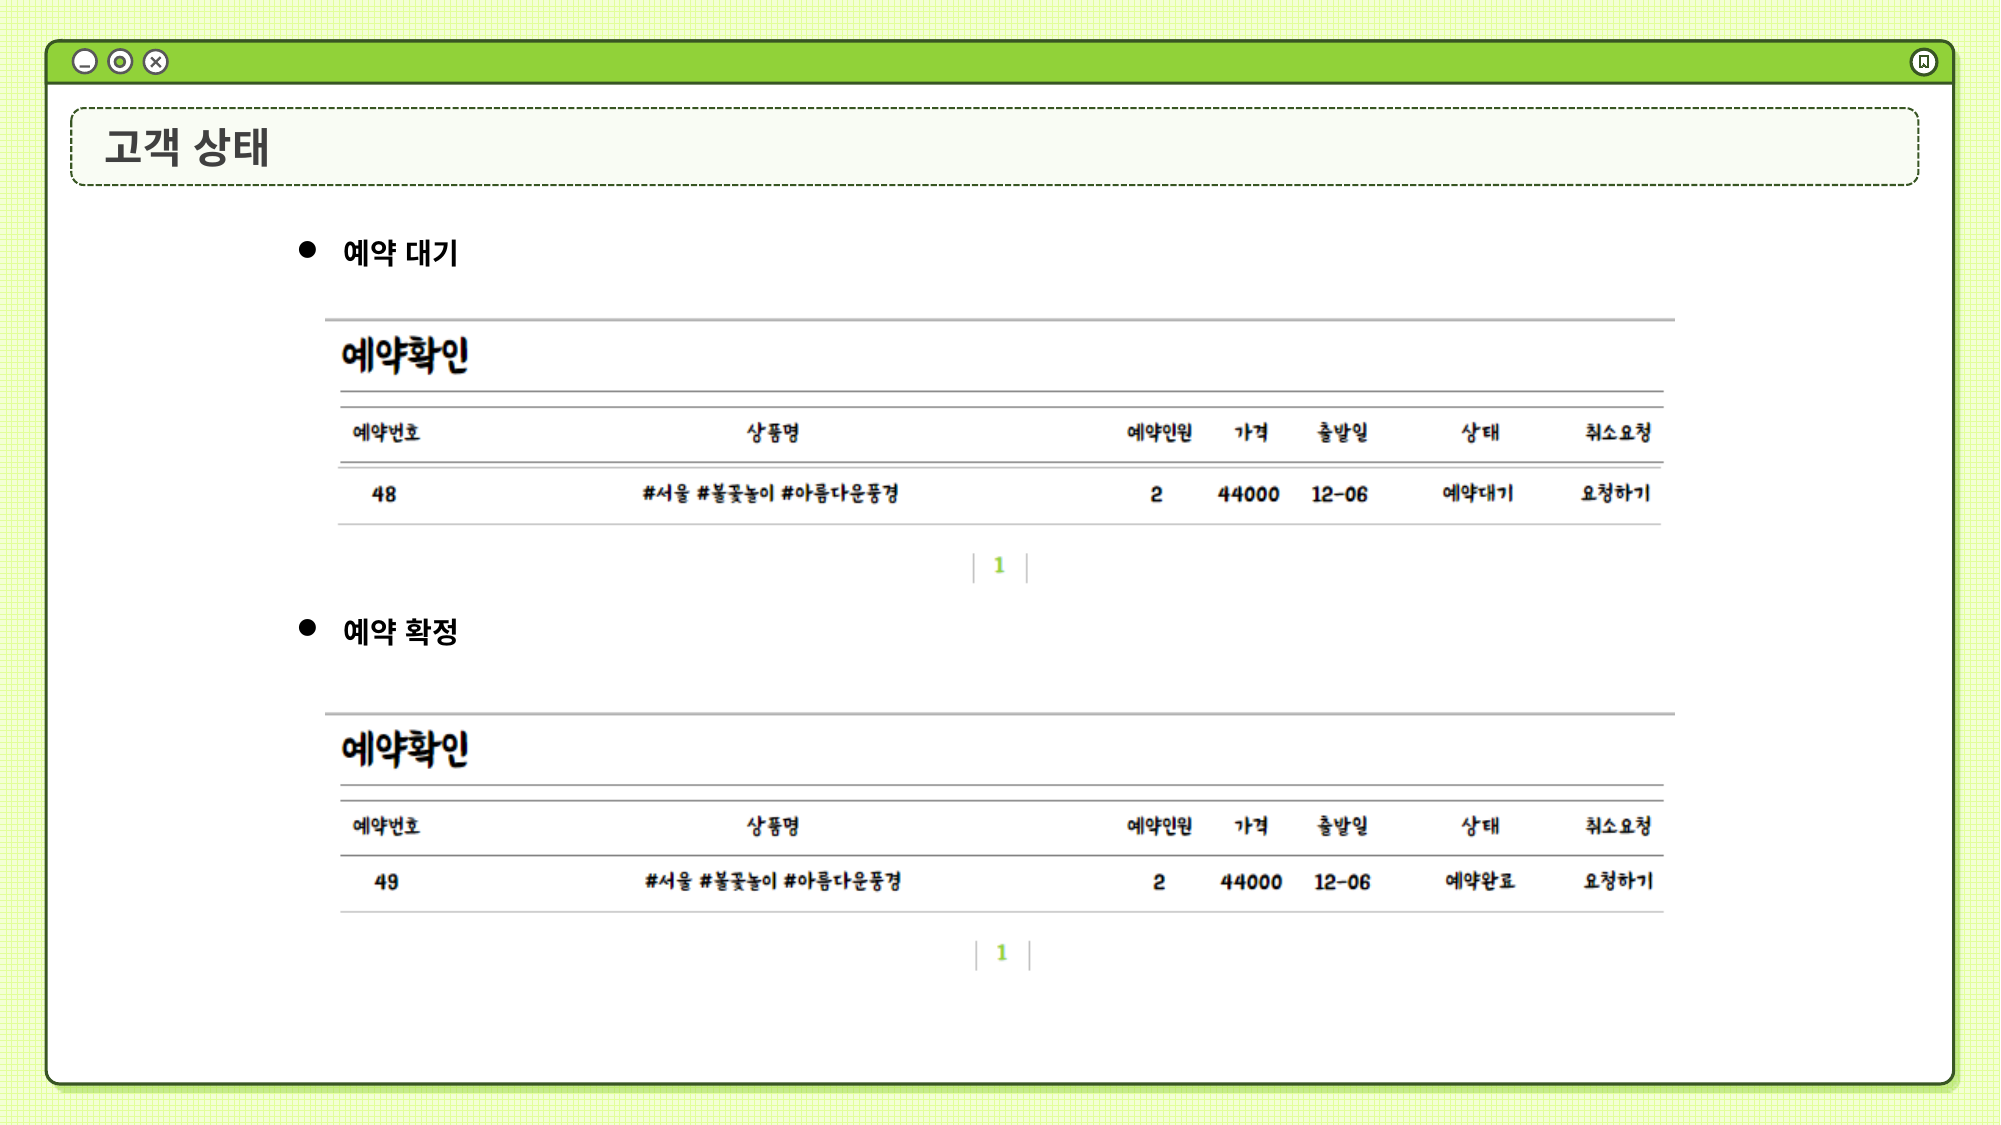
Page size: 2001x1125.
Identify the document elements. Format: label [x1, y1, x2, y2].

text_box [46, 40, 1954, 1084]
text_box [0, 0, 2000, 75]
picture [325, 700, 1675, 985]
text_box [325, 309, 1675, 596]
